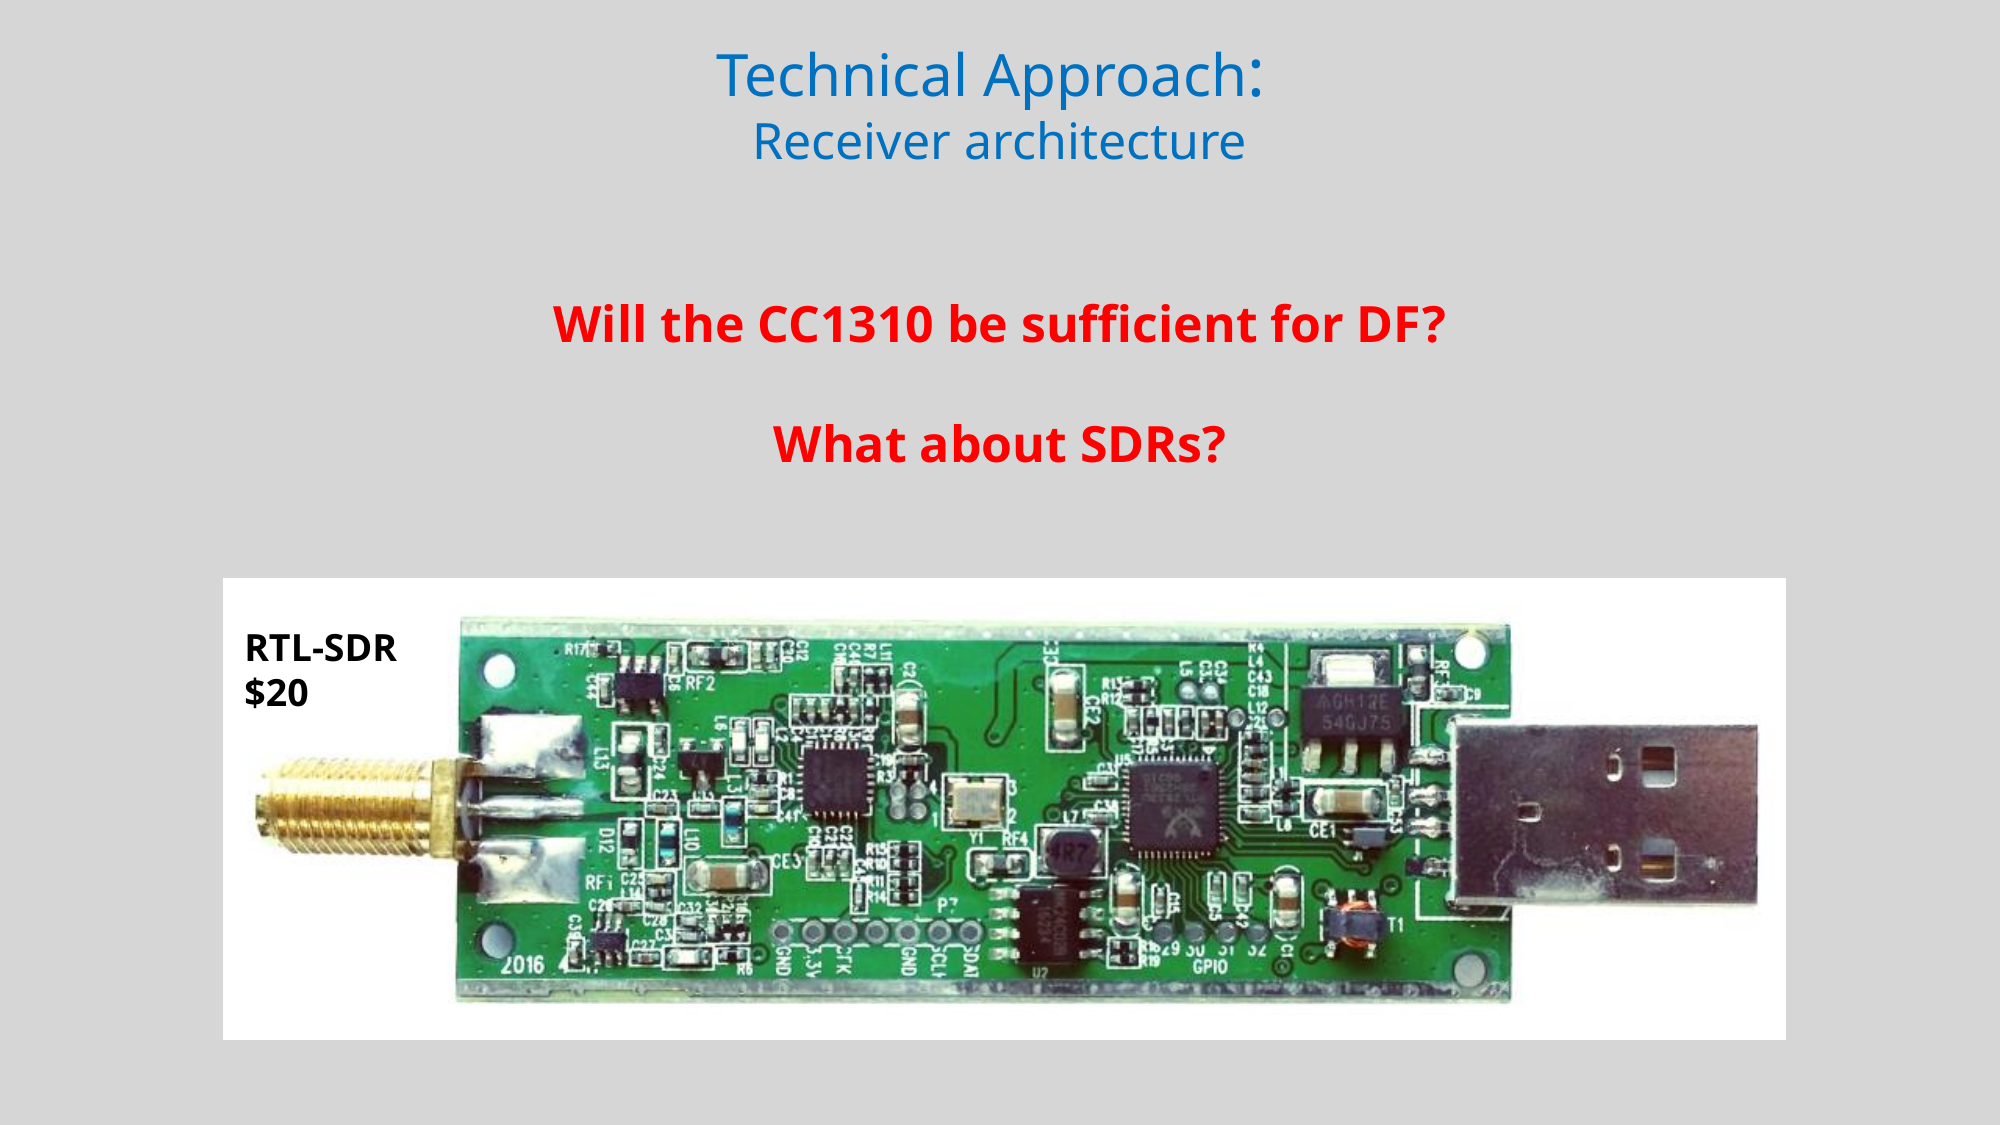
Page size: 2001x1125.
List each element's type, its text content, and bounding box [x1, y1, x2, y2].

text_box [222, 578, 1786, 1040]
text_box Technical Approach: Receiver architecture [270, 22, 1730, 178]
text_box Will the CC1310 be sufficient for DF? What about SDRs? [500, 285, 1500, 481]
